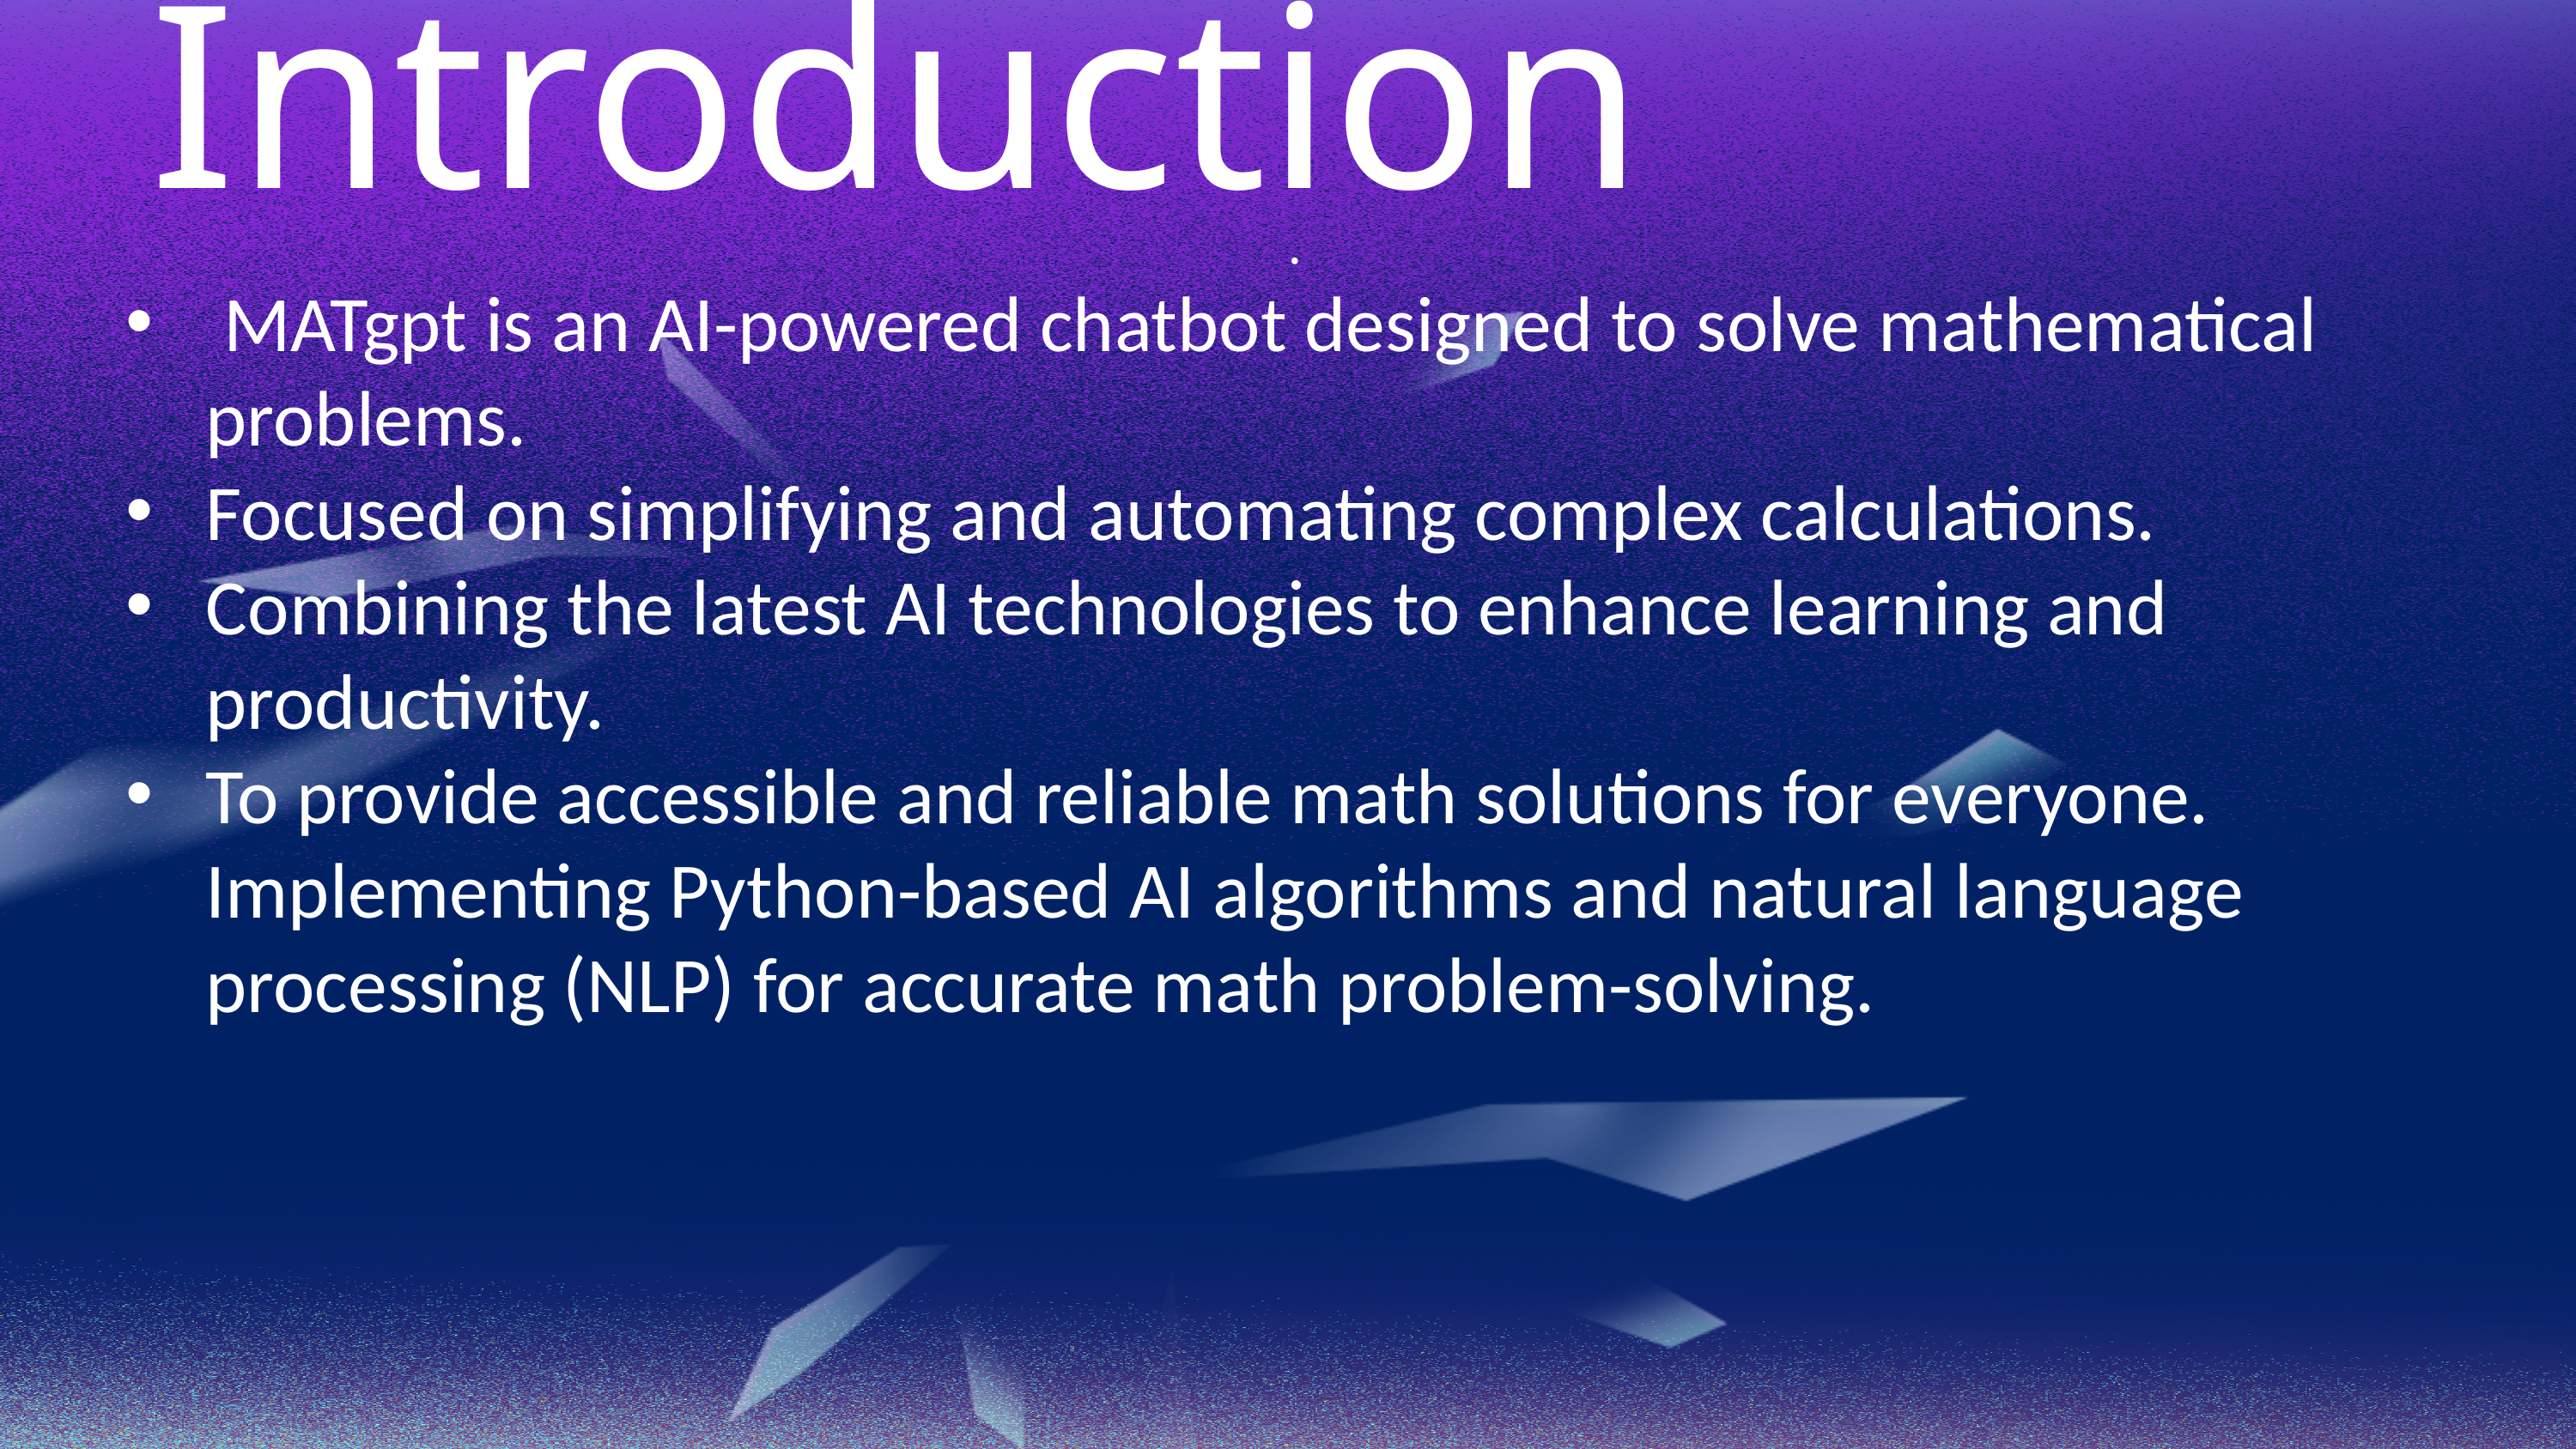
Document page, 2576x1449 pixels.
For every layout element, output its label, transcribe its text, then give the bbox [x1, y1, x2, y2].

text_box [0, 312, 2072, 1449]
text_box [0, 0, 2576, 1449]
text_box Introduction [149, 56, 1916, 240]
text_box MATgpt is an AI-powered chatbot designed to solve mathematical problems. Focused on simplifying and automating complex calculations. Combining the latest AI technologies to enhance learning and productivity. To provide accessible and reliable math solutions for everyone. Implementing Python-based AI algorithms and natural language processing (NLP) for accurate math problem-solving. [112, 266, 2464, 1035]
text_box . [1288, 203, 2374, 266]
